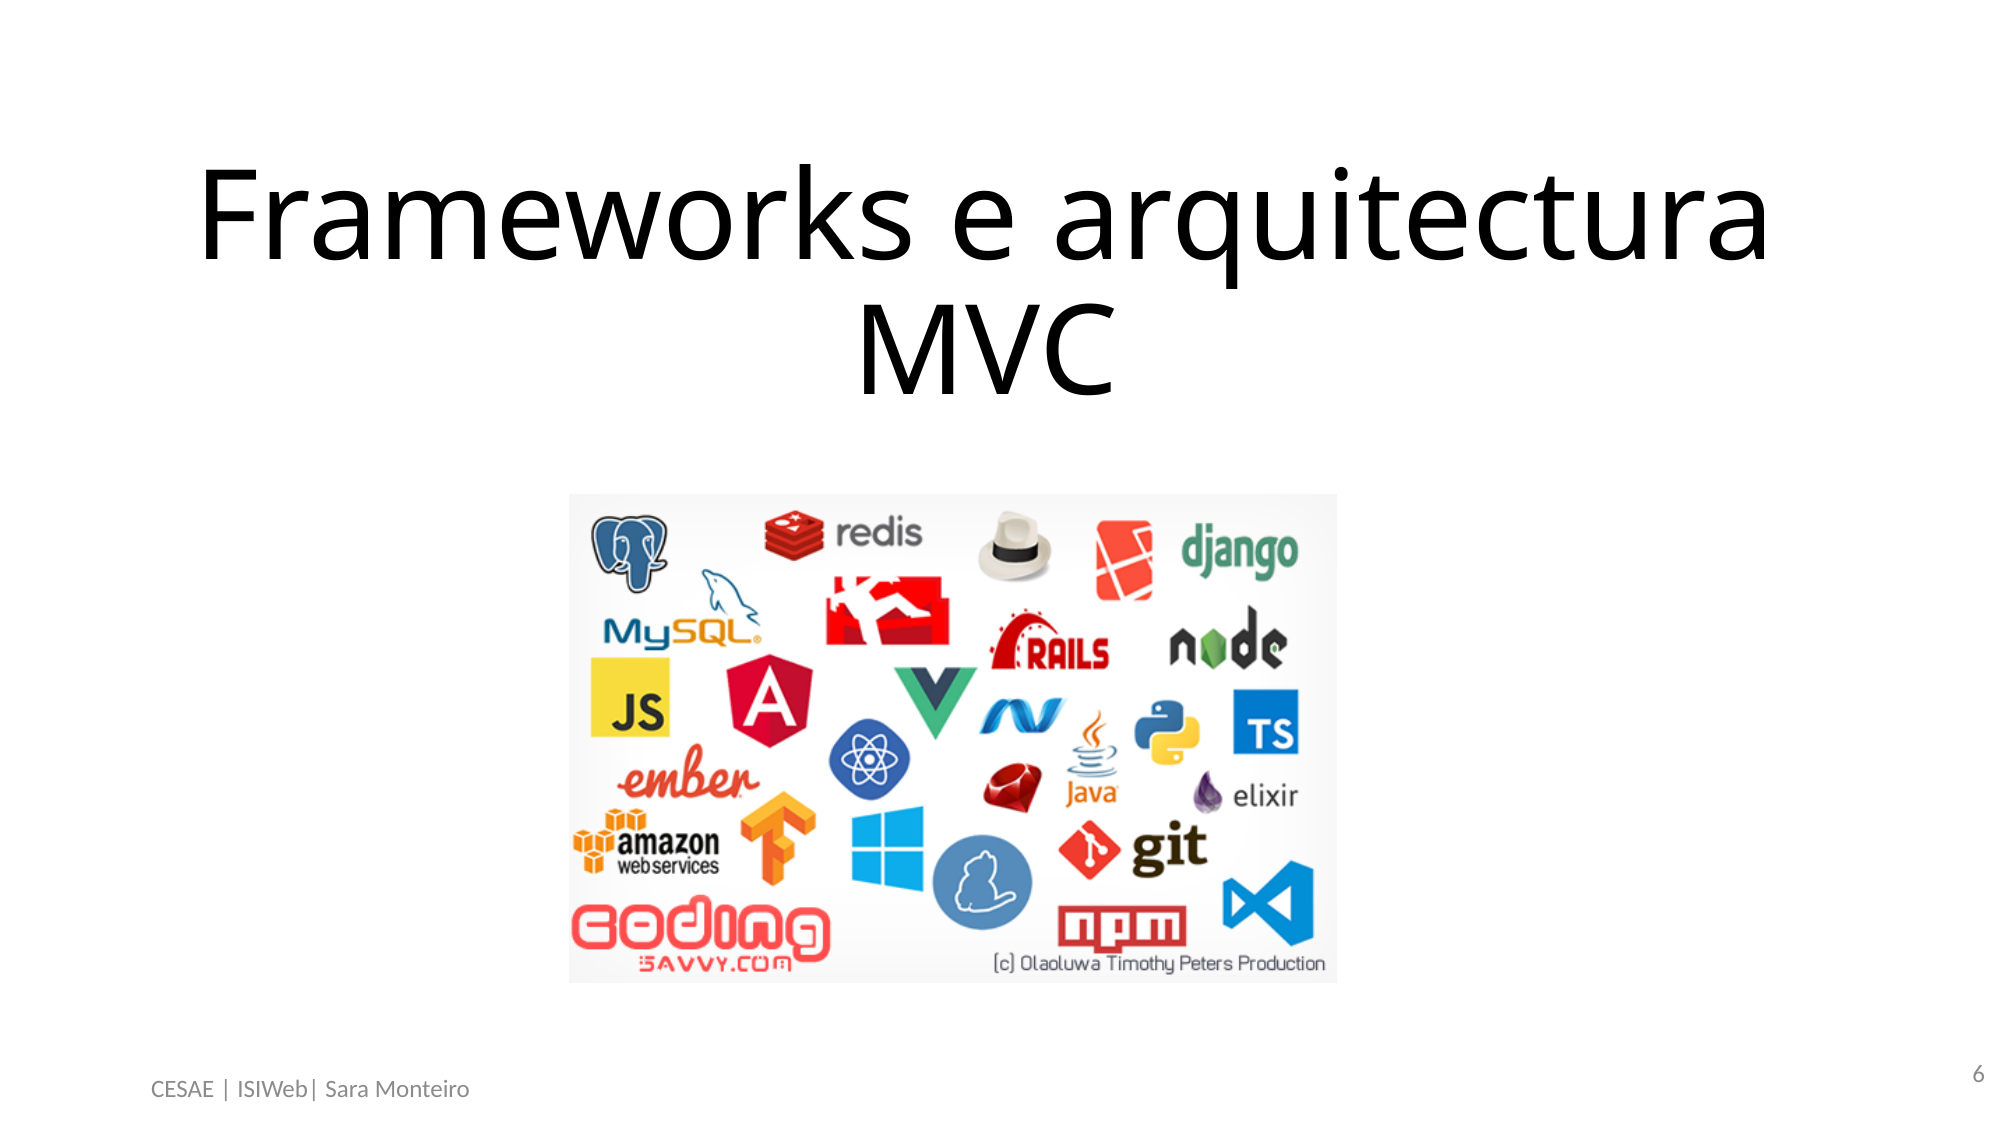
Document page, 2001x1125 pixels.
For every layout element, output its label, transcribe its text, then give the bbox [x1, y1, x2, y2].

picture [569, 494, 1337, 983]
slide_number 6 [1550, 1042, 2000, 1103]
text_box CESAE | ISIWeb| Sara Monteiro [136, 1065, 1337, 1125]
title Frameworks e arquitectura MVC [122, 110, 1848, 579]
